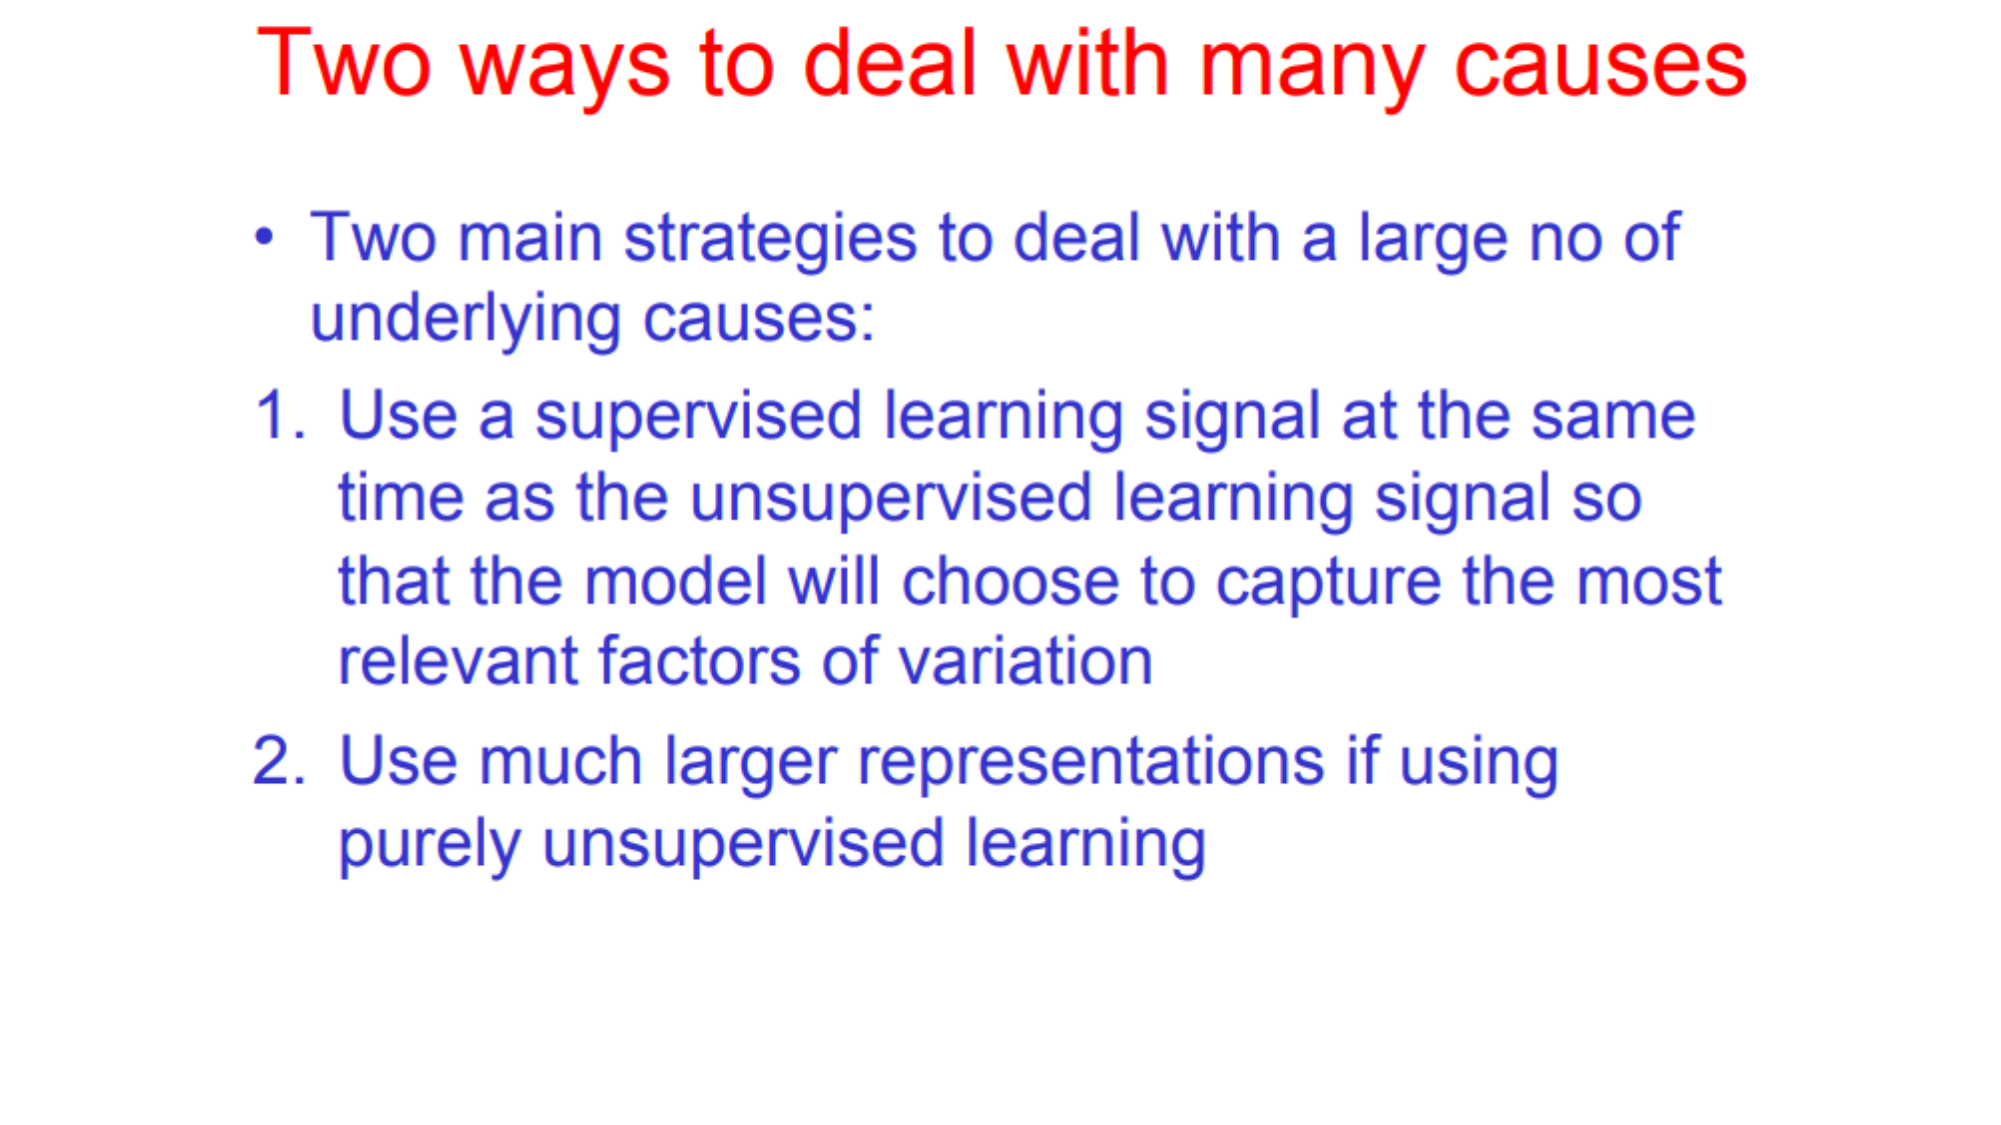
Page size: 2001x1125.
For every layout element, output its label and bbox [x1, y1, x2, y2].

picture [227, 0, 1790, 906]
